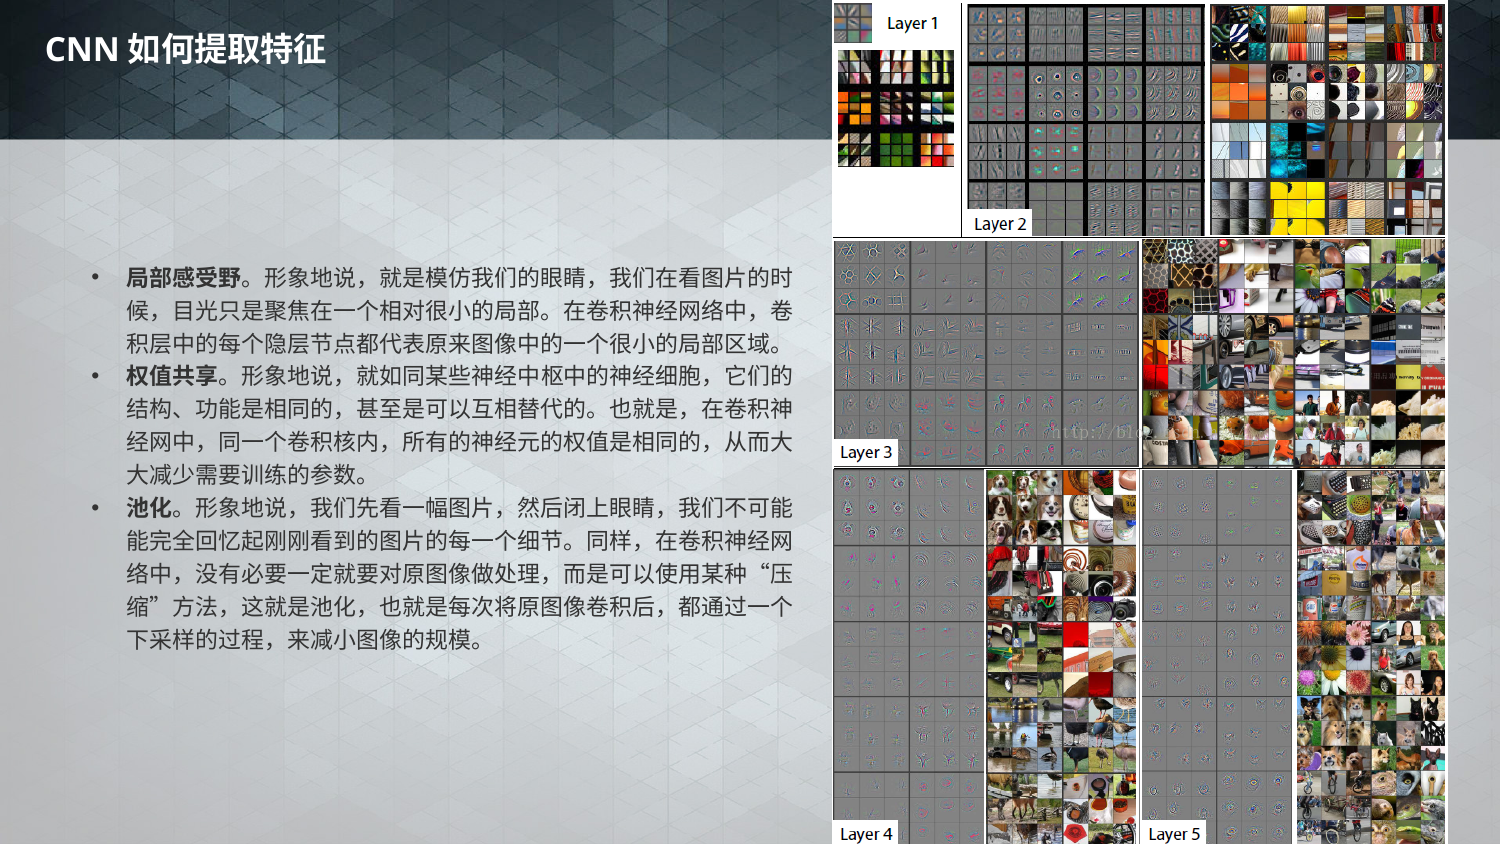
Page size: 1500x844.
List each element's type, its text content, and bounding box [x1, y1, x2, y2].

text_box 局部感受野。形象地说，就是模仿我们的眼睛，我们在看图片的时候，目光只是聚焦在一个相对很小的局部。在卷积神经网络中，卷积层中的每个隐层节点都代表原来图像中的一个很小的局部区域。 权值共享。形象地说，就如同某些神经中枢中的神经细胞，它们的结构、功能是相同的，甚至是可以互相替代的。也就是，在卷积神经网中，同一个卷积核内，所有的神经元的权值是相同的，从而大大减少需要训练的参数。 池化。形象地说，我们先看一幅图片，然后闭上眼睛，我们不可能能完全回忆起刚刚看到的图片的每一个细节。同样，在卷积神经网络中，没有必要一定就要对原图像做处理，而是可以使用某种“压缩”方法，这就是池化，也就是每次将原图像卷积后，都通过一个下采样的过程，来减小图像的规模。 [76, 250, 827, 661]
text_box CNN如何提取特征 [29, 25, 827, 72]
picture [0, 0, 1500, 844]
